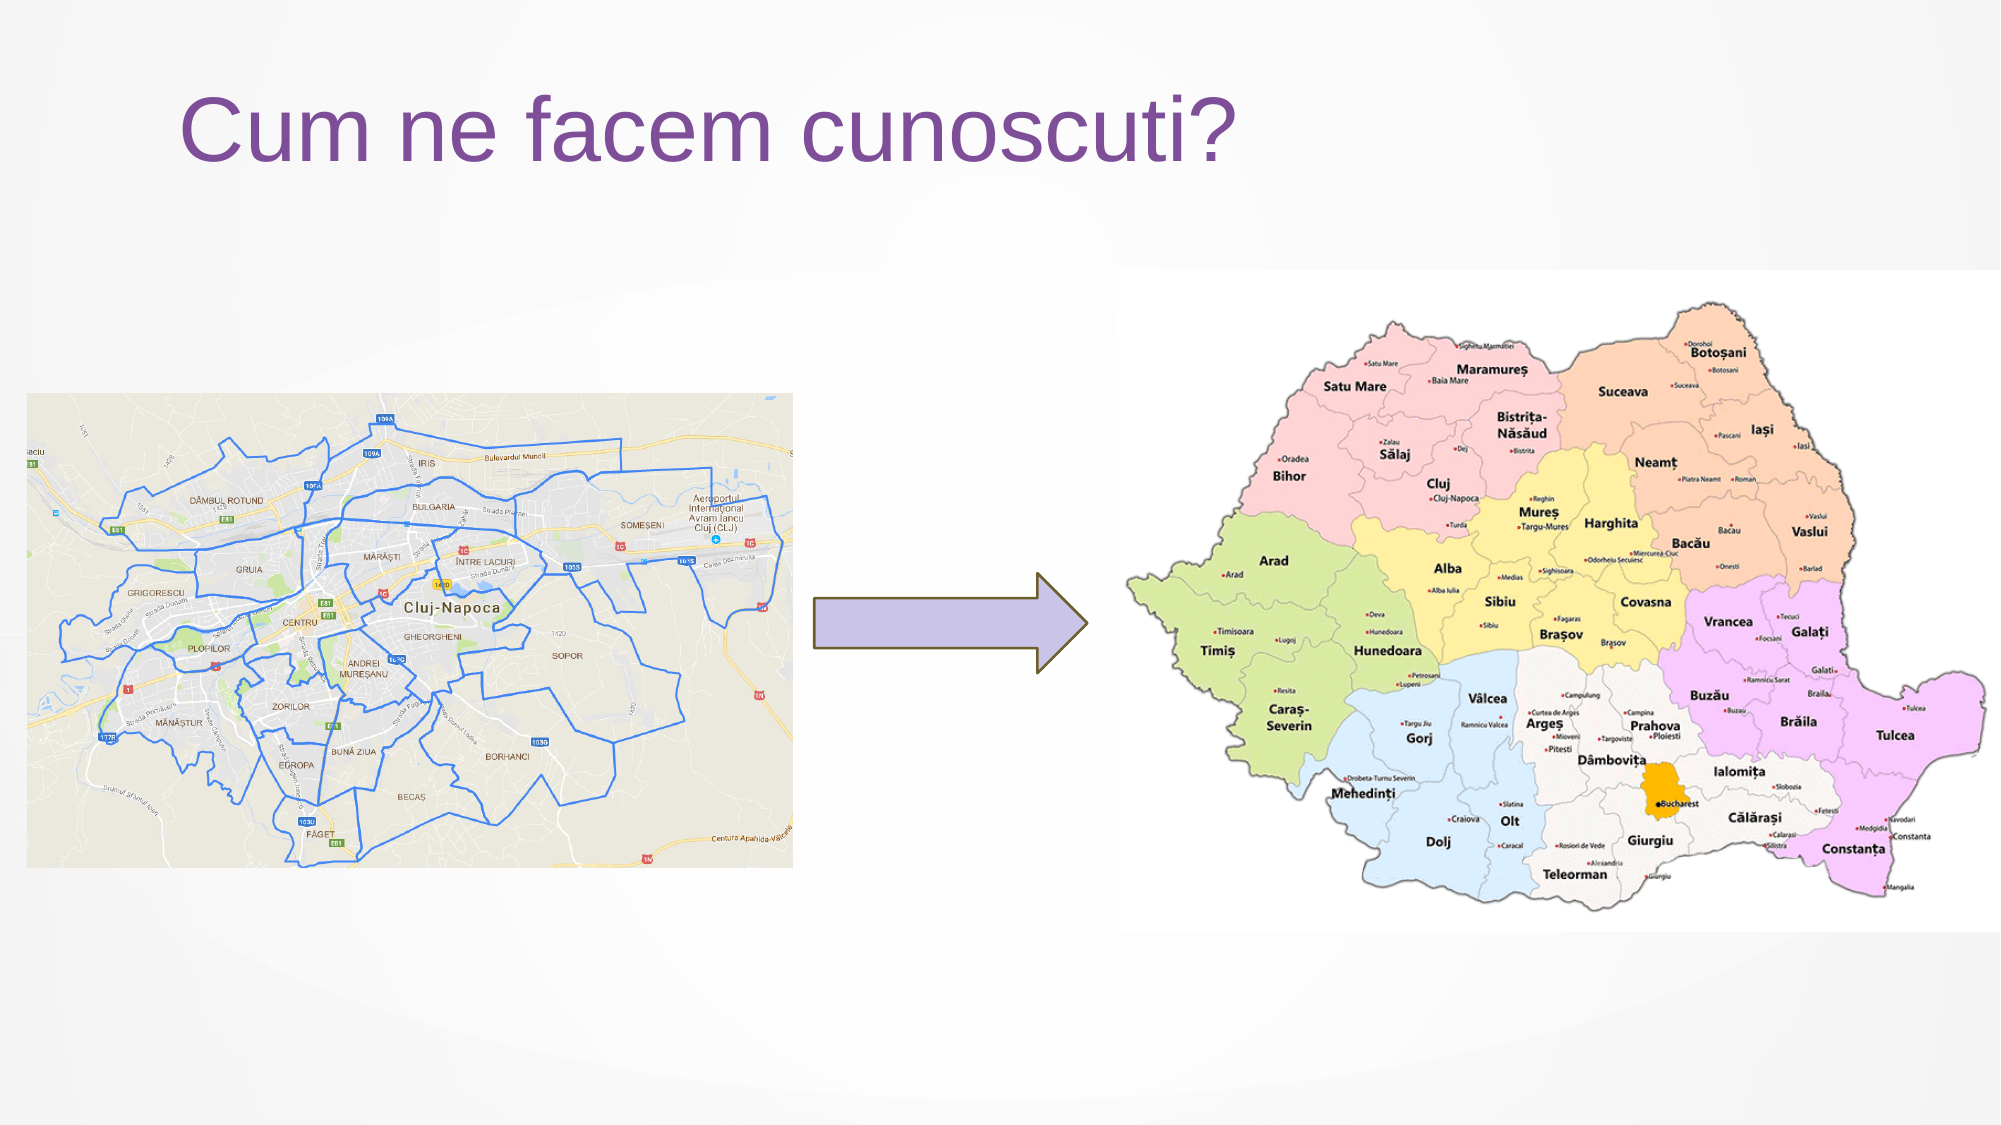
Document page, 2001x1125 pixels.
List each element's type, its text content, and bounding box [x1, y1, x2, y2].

picture [1117, 269, 2000, 932]
text_box [812, 571, 1089, 675]
text_box Cum ne facem cunoscuti? [164, 62, 1361, 188]
picture [26, 392, 794, 868]
